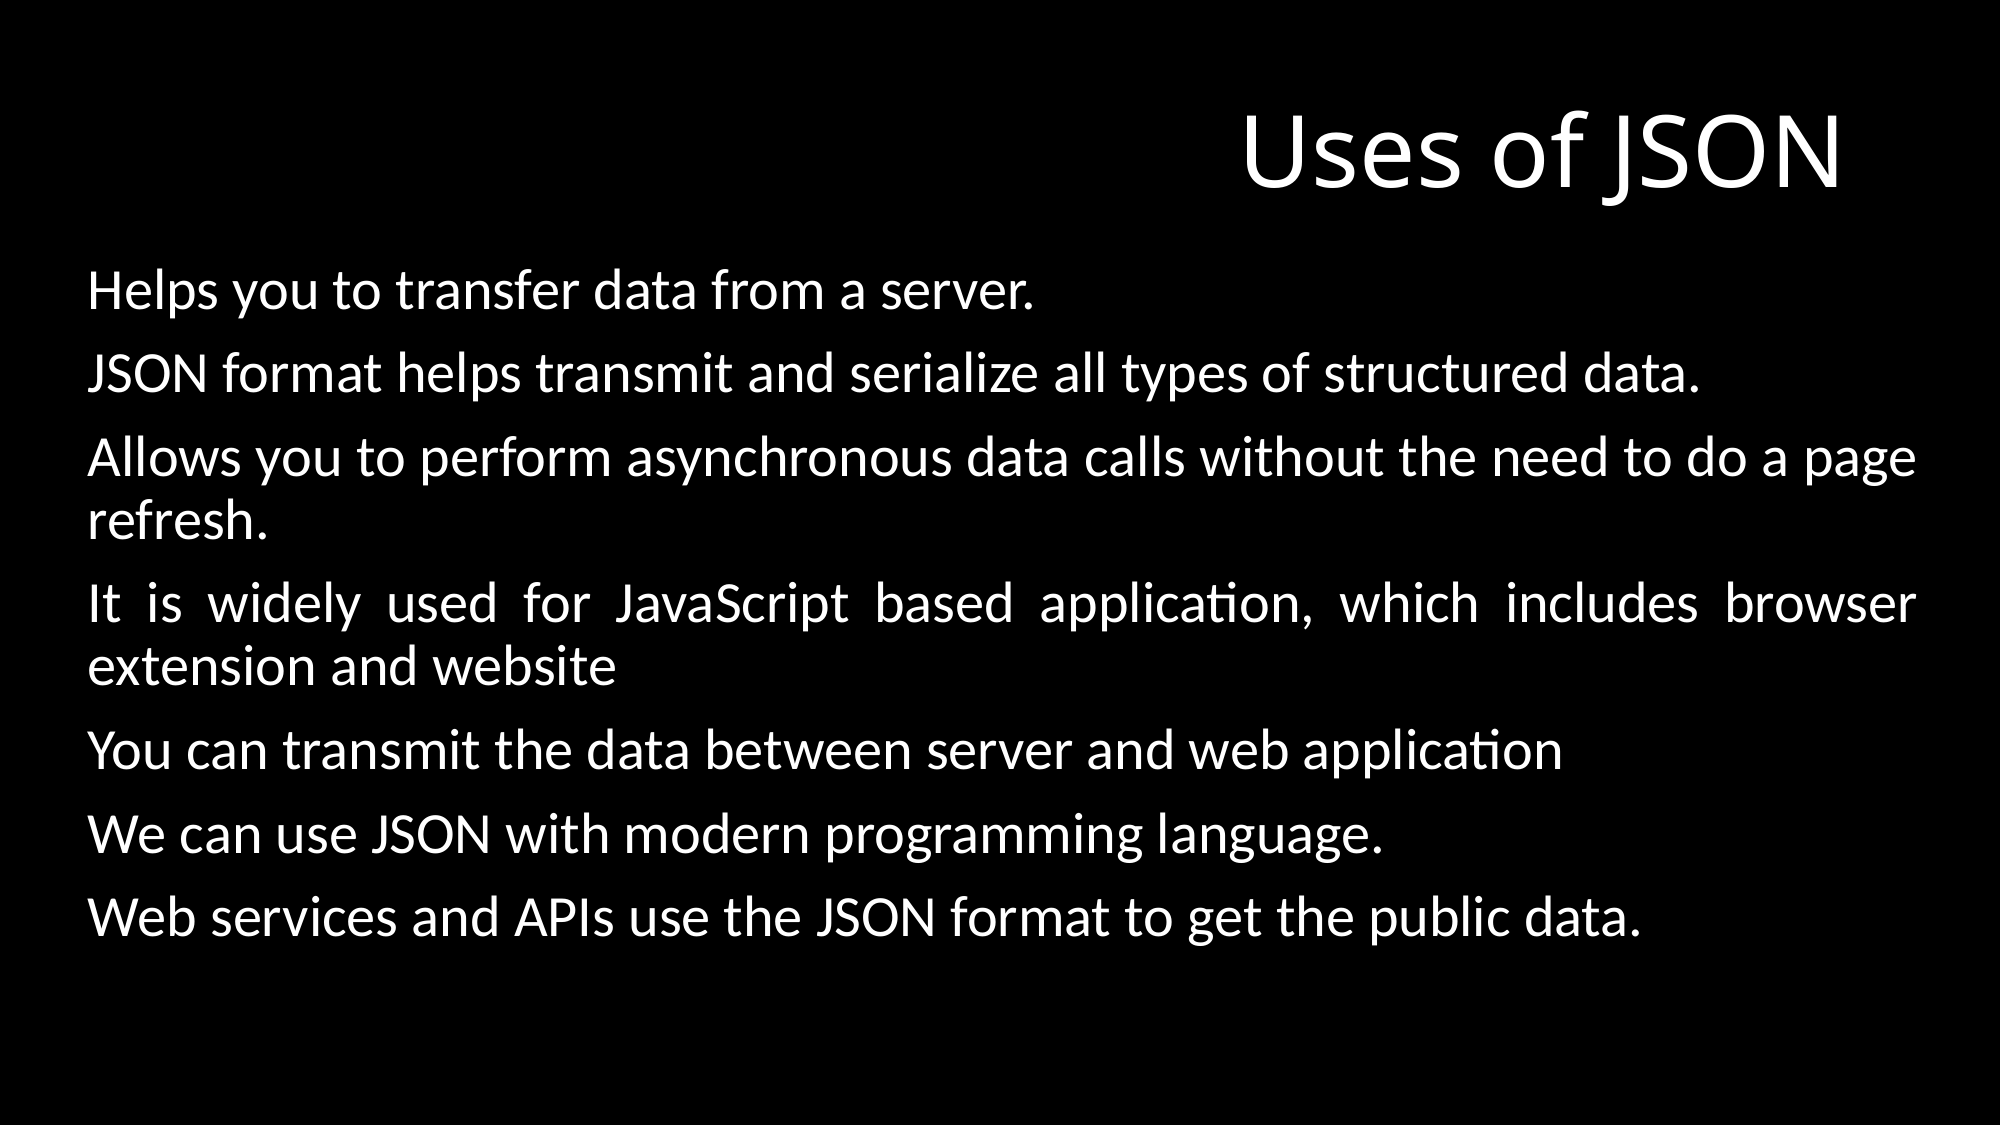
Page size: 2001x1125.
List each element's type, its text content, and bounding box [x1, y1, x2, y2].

title Uses of JSON [137, 59, 1863, 251]
list Helps you to transfer data from a server. JSON format helps transmit and serialize all types of structured data. Allows you to perform asynchronous data calls without the need to do a page refresh. It is widely used for JavaScript based application, which includes browser extension and website You can transmit the data between server and web application We can use JSON with modern programming language. Web services and APIs use the JSON format to get the public data. [72, 251, 1934, 969]
